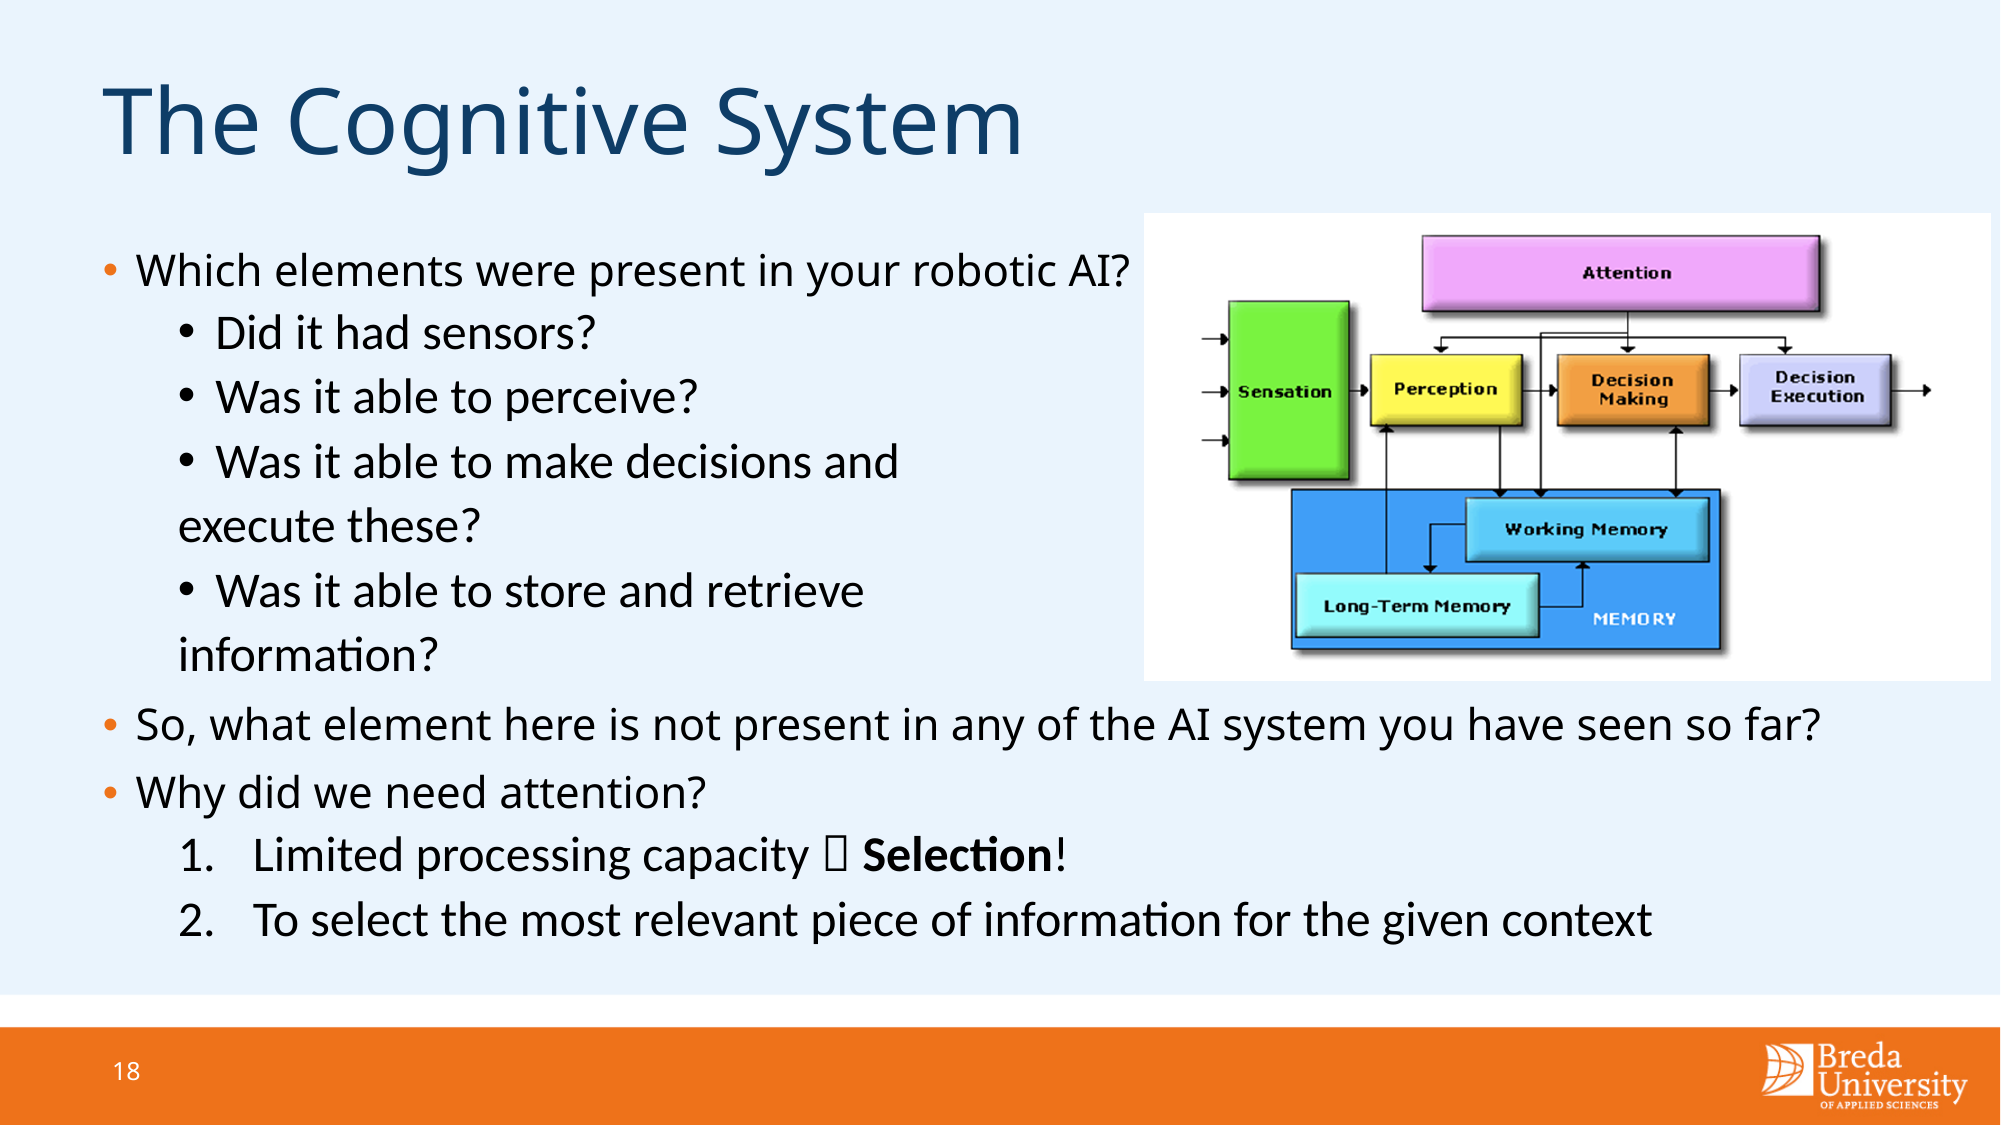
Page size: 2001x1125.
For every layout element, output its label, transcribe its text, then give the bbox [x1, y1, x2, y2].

slide_number 18 [97, 1042, 198, 1103]
picture [0, 0, 2001, 1125]
title The Cognitive System [88, 67, 1917, 210]
list Which elements were present in your robotic AI? Did it had sensors? Was it able to perceive? Was it able to make decisions and execute these? Was it able to store and retrieve information? So, what element here is not present in any of the AI system you have seen so far? Why did we need attention? Limited processing capacity  Selection! To select the most relevant piece of information for the given context [88, 241, 1904, 1016]
